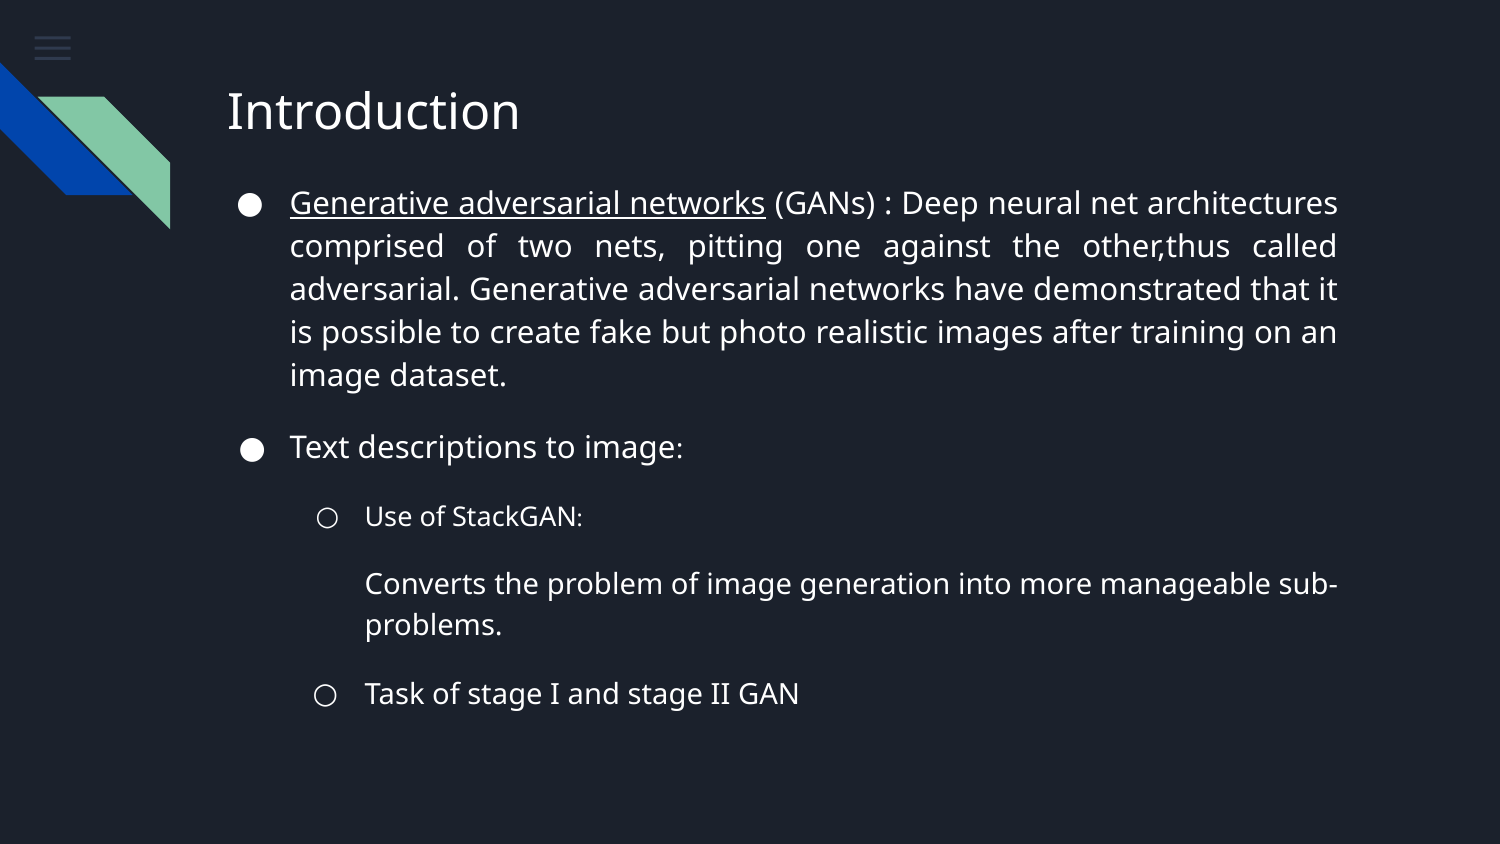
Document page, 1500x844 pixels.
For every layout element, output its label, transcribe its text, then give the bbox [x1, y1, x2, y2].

list Generative adversarial networks (GANs) : Deep neural net architectures comprised of two nets, pitting one against the other,thus called adversarial. Generative adversarial networks have demonstrated that it is possible to create fake but photo realistic images after training on an image dataset. Text descriptions to image: Use of StackGAN: Converts the problem of image generation into more manageable sub-problems. Task of stage I and stage II GAN [199, 162, 1355, 640]
title Introduction [212, 64, 1368, 215]
